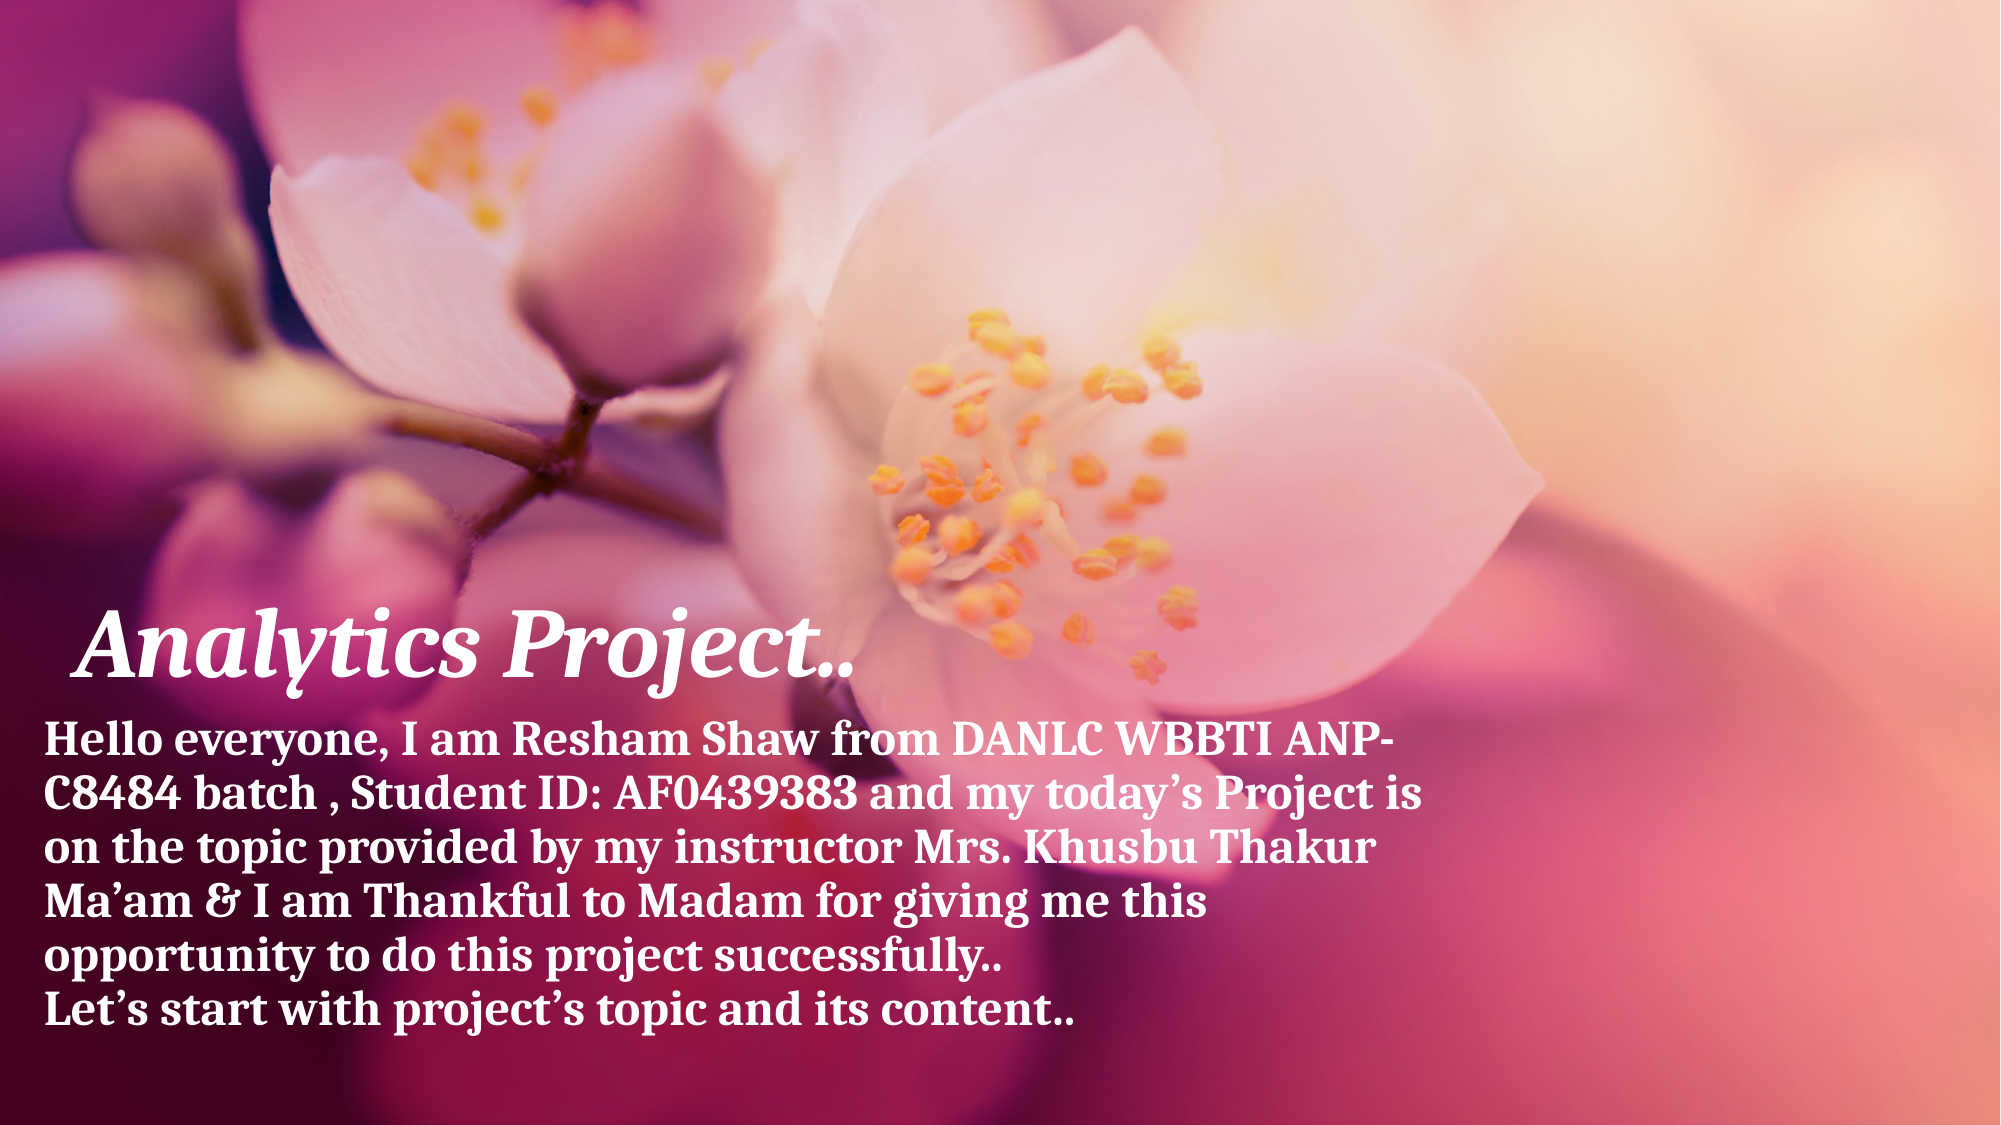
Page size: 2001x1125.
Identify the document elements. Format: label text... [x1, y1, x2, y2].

picture [0, 0, 2001, 1125]
subtitle Hello everyone, I am Resham Shaw from DANLC WBBTI ANP-C8484 batch , Student ID: AF0439383 and my today’s Project is on the topic provided by my instructor Mrs. Khusbu Thakur Ma’am & I am Thankful to Madam for giving me this opportunity to do this project successfully.. Let’s start with project’s topic and its content.. [28, 704, 1486, 903]
title Analytics Project.. [60, 464, 1486, 704]
